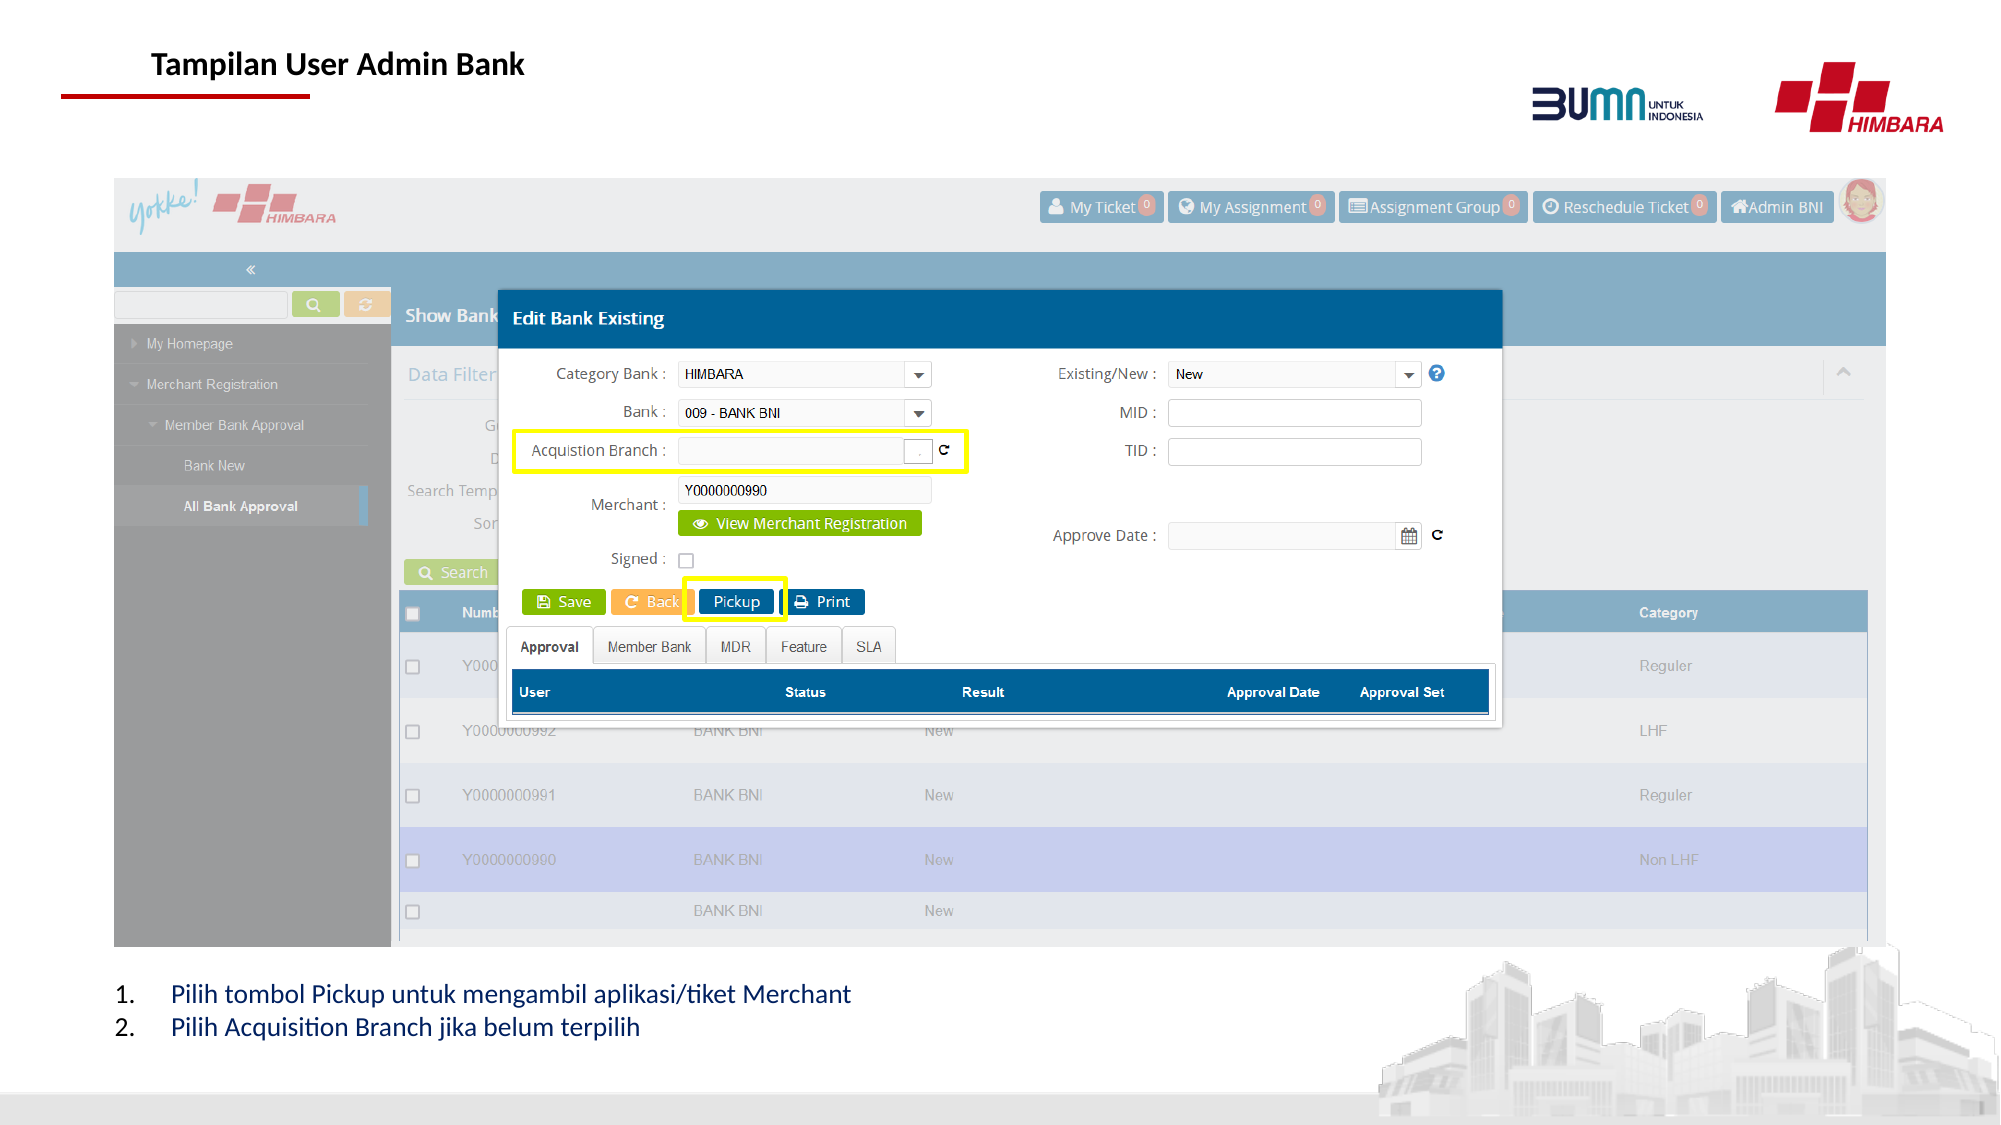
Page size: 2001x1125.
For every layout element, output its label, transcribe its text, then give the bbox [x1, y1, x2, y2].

picture [0, 178, 2000, 1125]
title Tampilan User Admin Bank [136, 38, 1632, 91]
text_box Pilih tombol Pickup untuk mengambil aplikasi/tiket Merchant Pilih Acquisition Branch jika belum terpilih [99, 968, 1900, 1050]
picture [1767, 50, 1950, 143]
picture [1526, 57, 1709, 150]
